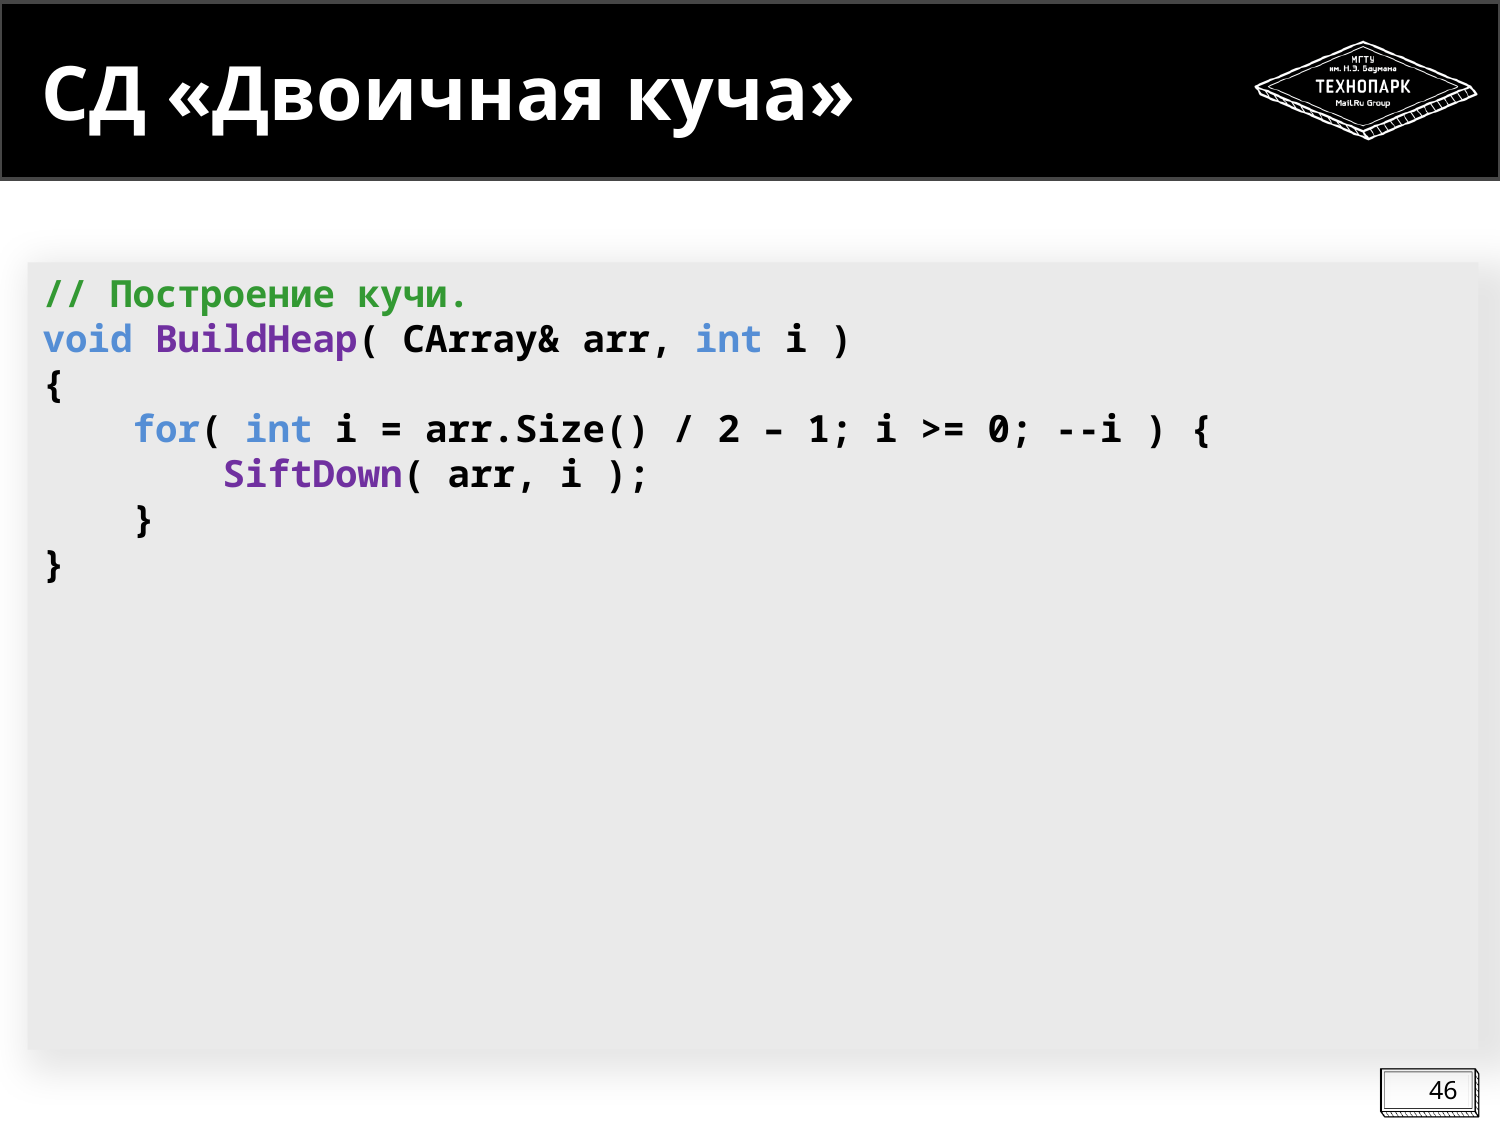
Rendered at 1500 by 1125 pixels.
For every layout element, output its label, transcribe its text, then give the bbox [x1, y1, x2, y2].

slide_number 46 [1130, 1069, 1473, 1114]
picture [1366, 1060, 1495, 1125]
title СД «Двоичная куча» [26, 15, 1250, 166]
list // Построение кучи. void BuildHeap( CArray& arr, int i ) { for( int i = arr.Size() / 2 – 1; i >= 0; --i ) { SiftDown( arr, i ); } } [27, 262, 1475, 1050]
picture [1250, 19, 1492, 162]
